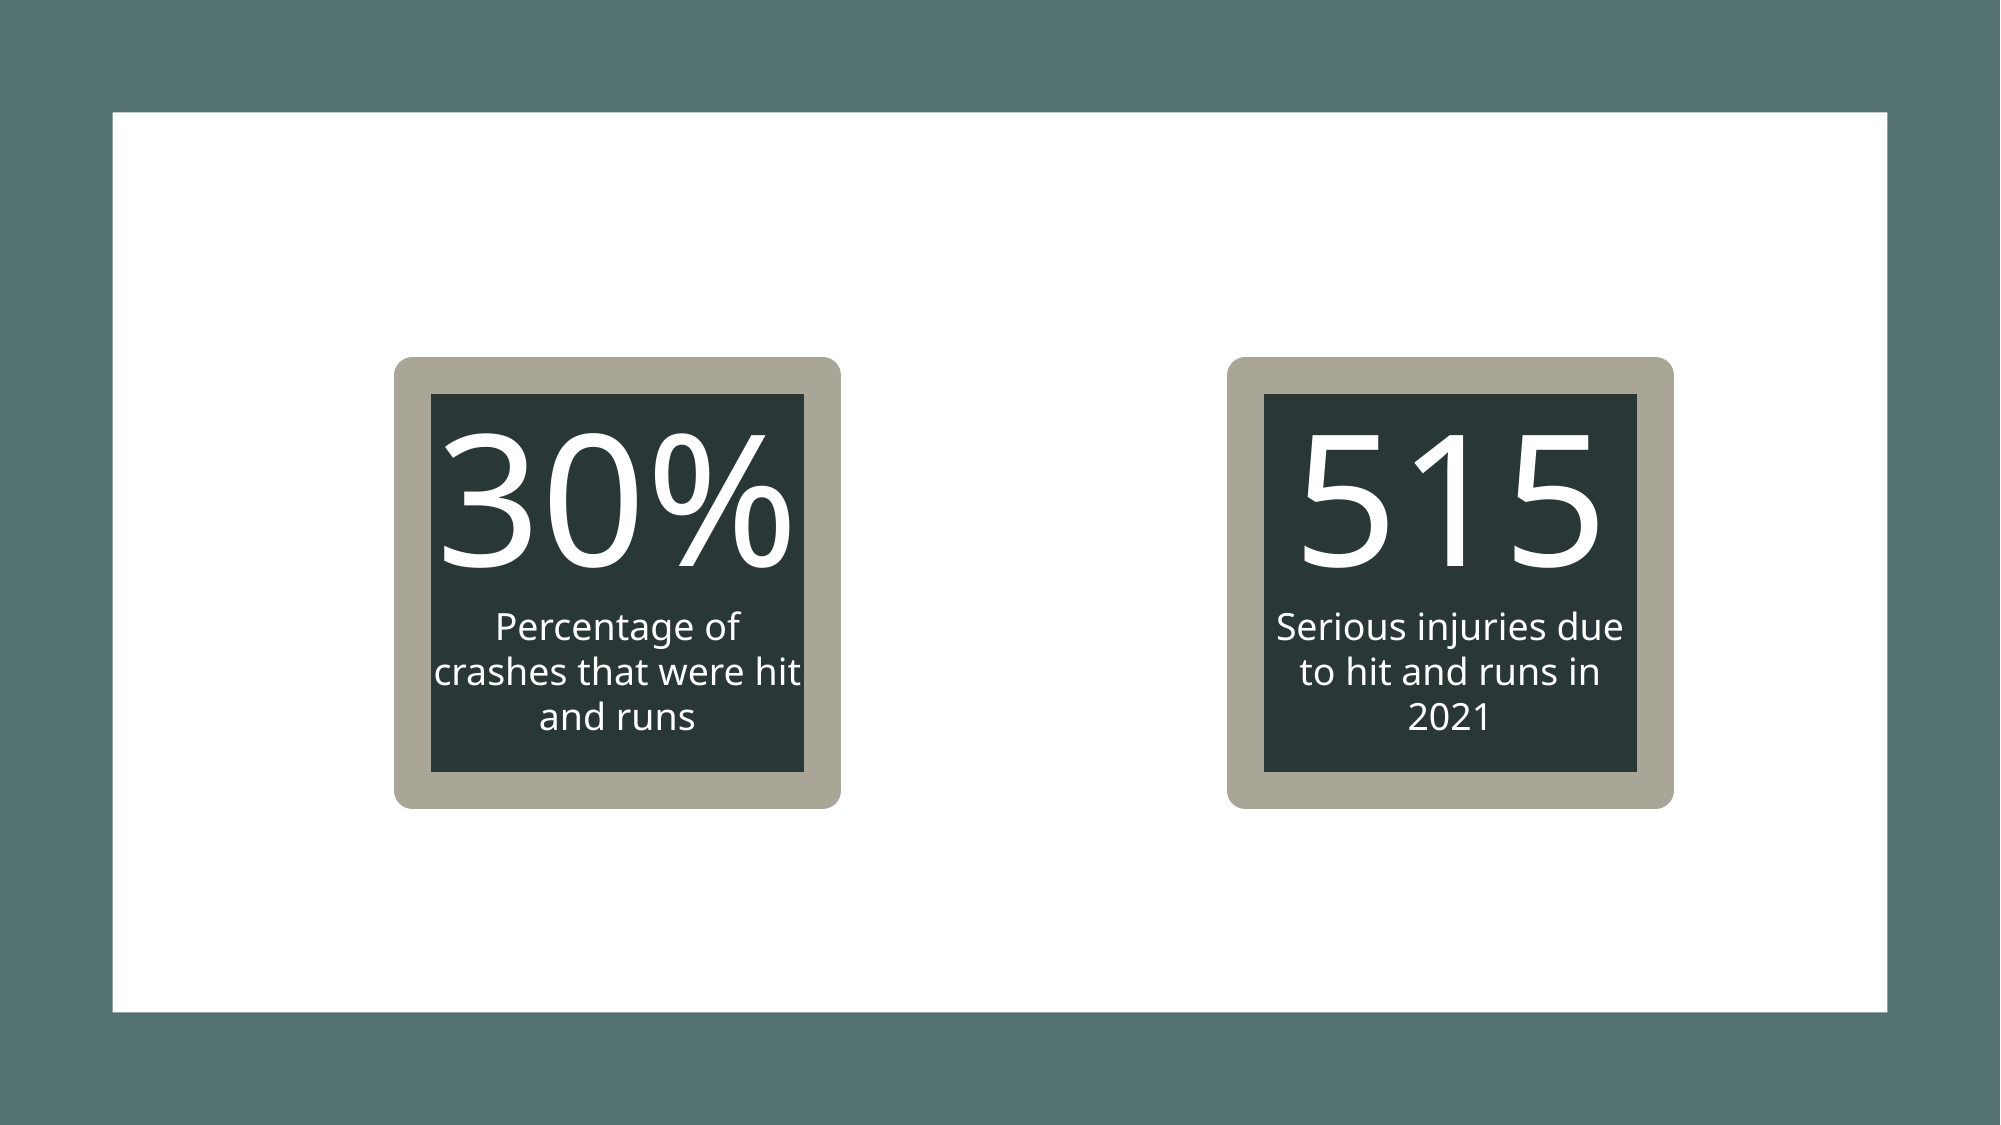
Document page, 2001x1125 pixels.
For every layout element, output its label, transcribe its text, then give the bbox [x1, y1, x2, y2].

text_box [0, 0, 2000, 1125]
text_box [111, 111, 1888, 1013]
text_box 30% Percentage of crashes that were hit and runs [412, 375, 823, 791]
text_box 515 Serious injuries due to hit and runs in 2021 [1245, 375, 1656, 791]
